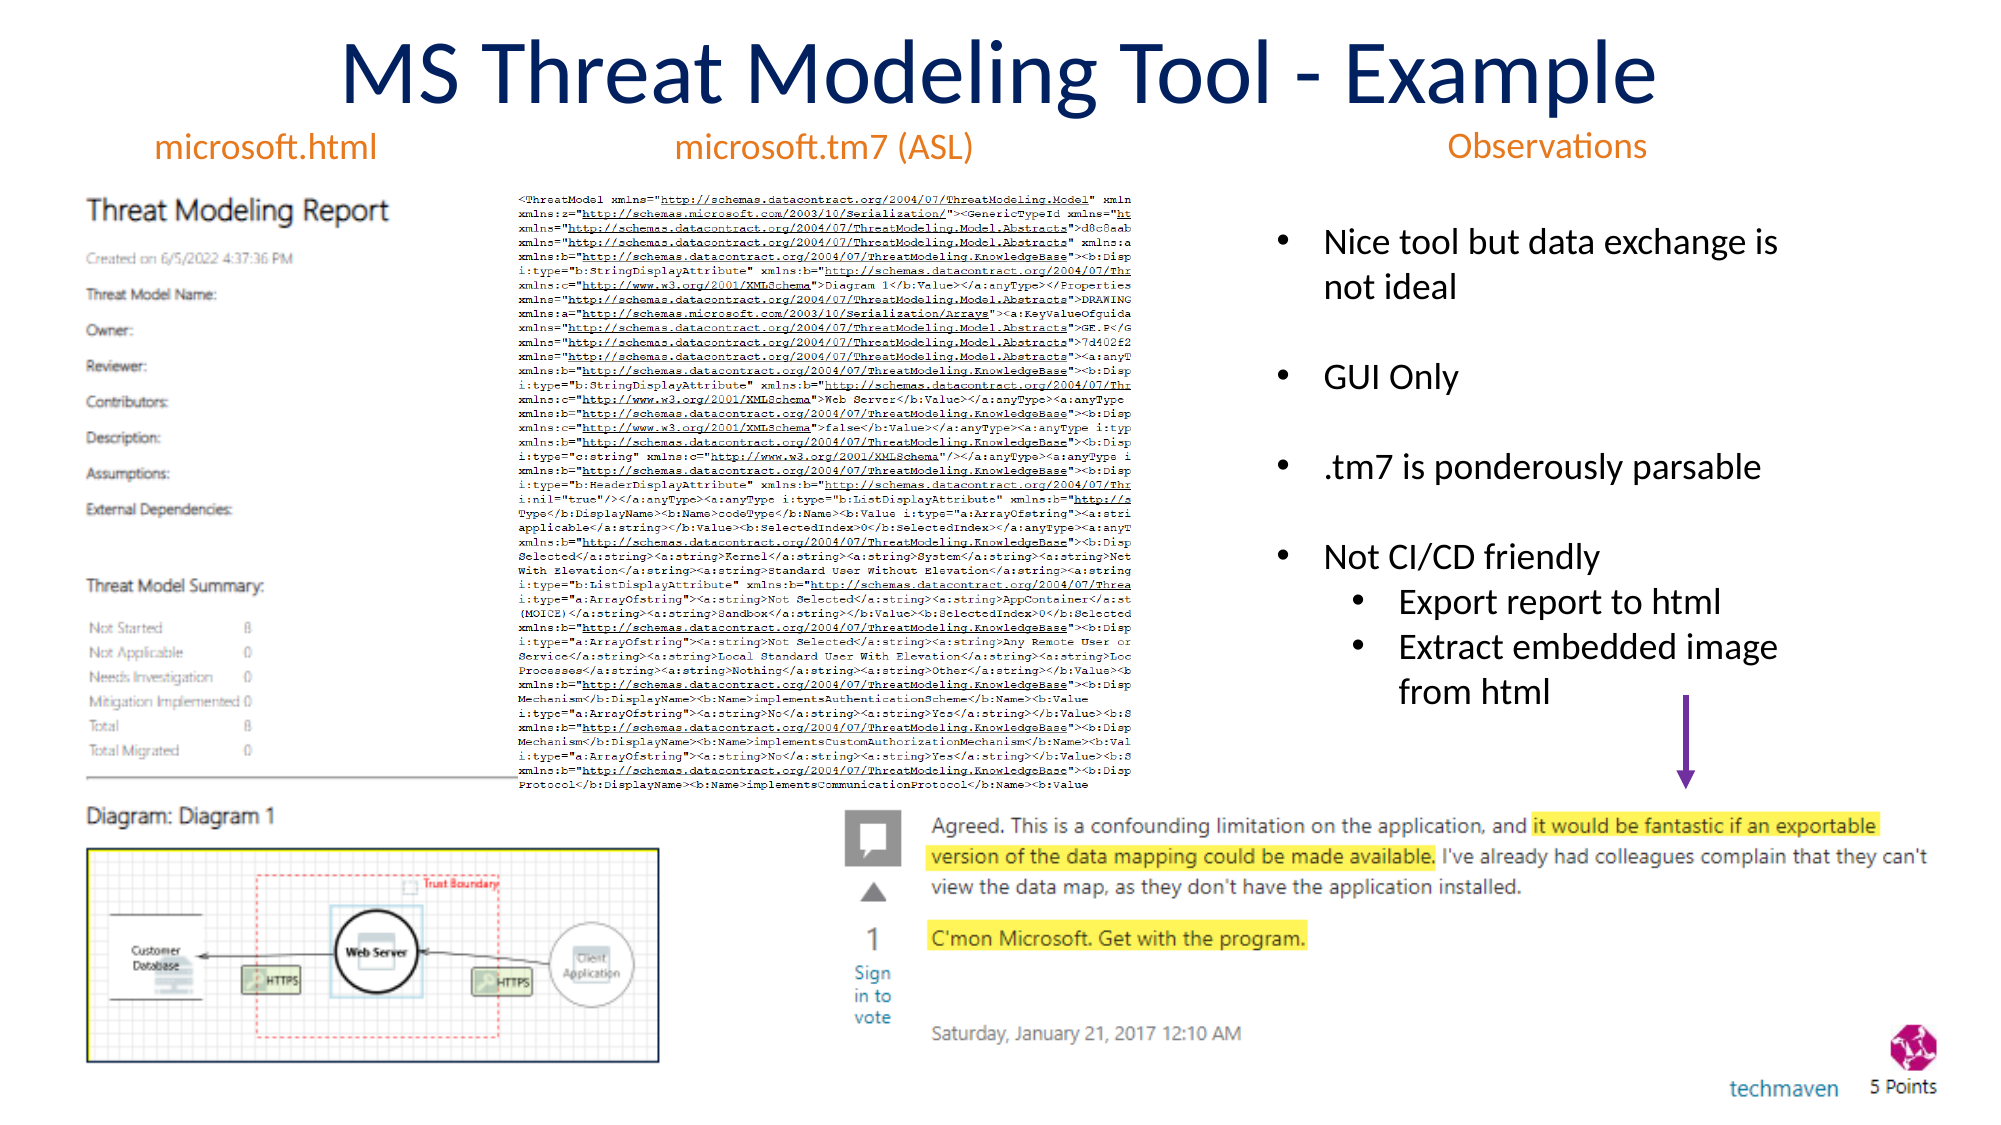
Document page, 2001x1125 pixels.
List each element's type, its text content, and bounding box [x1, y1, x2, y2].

text_box Nice tool but data exchange is not ideal GUI Only .tm7 is ponderously parsable Not CI/CD friendly Export report to html Extract embedded image from html [1261, 209, 1795, 720]
picture [83, 185, 1952, 1112]
title MS Threat Modeling Tool - Example [33, 2, 1967, 145]
text_box microsoft.html [139, 114, 393, 174]
text_box Observations [1432, 114, 1663, 174]
text_box microsoft.tm7 (ASL) [659, 114, 990, 174]
